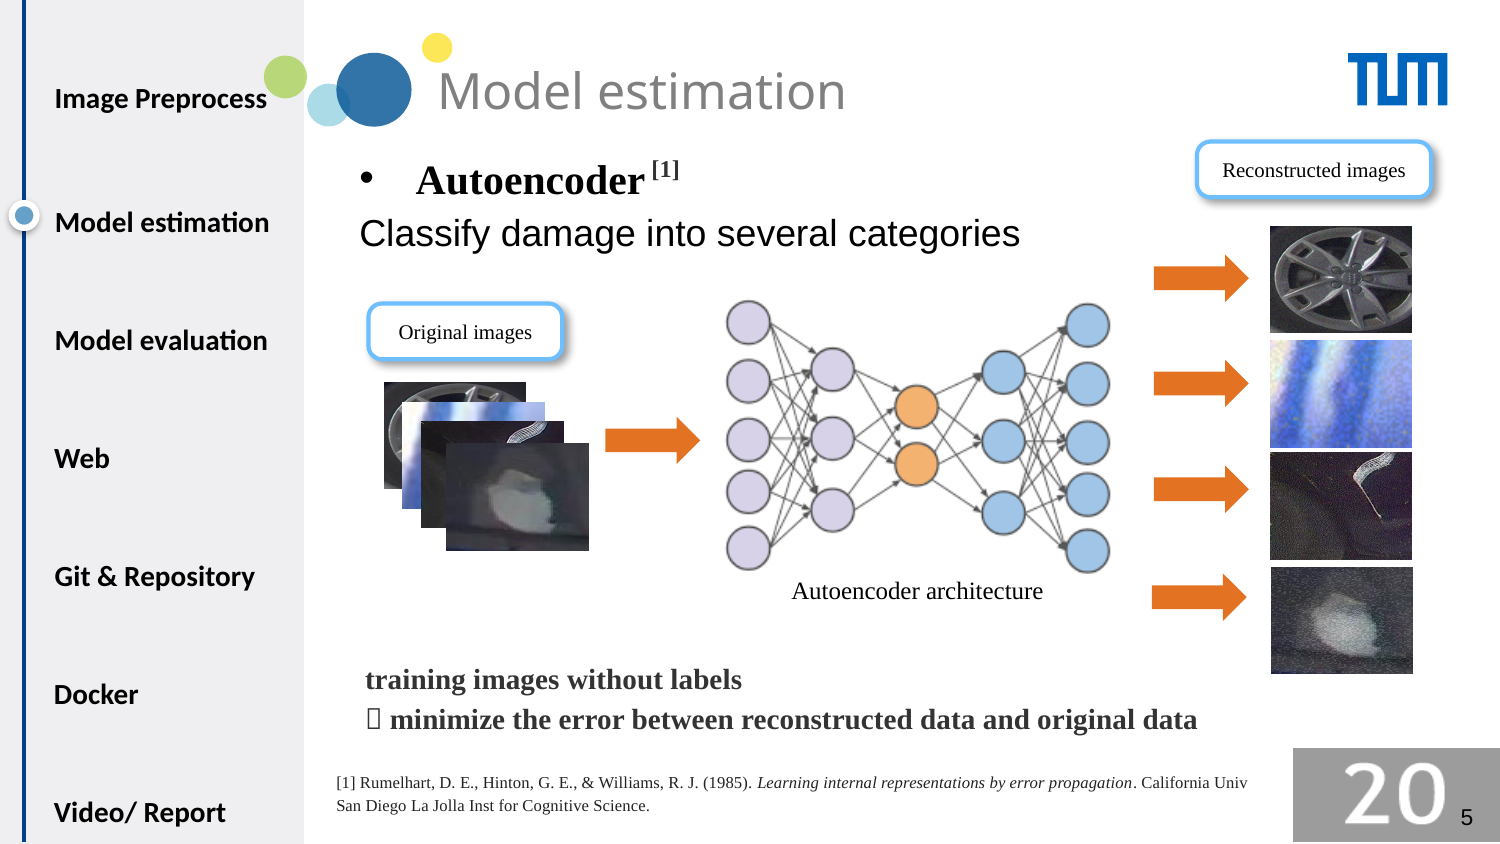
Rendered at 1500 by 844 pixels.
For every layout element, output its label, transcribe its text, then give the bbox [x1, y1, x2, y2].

picture [1293, 747, 1500, 843]
text_box Reconstructed images [1194, 139, 1434, 200]
text_box [0, 0, 22, 844]
text_box Video/ Report [53, 788, 227, 829]
text_box Docker [53, 670, 140, 710]
text_box Git & Repository [54, 552, 256, 593]
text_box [368, 226, 1414, 674]
text_box Model estimation [54, 197, 271, 238]
text_box [8, 200, 19, 231]
text_box [29, 200, 40, 231]
text_box [1] Rumelhart, D. E., Hinton, G. E., & Williams, R. J. (1985). Learning internal representations by error propagation. California Univ San Diego La Jolla Inst for Cognitive Science. [336, 768, 1261, 815]
text_box training images without labels  minimize the error between reconstructed data and original data [350, 648, 1351, 743]
text_box Autoencoder [1] Classify damage into several categories [344, 138, 1157, 262]
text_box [263, 32, 894, 127]
text_box Image Preprocess [54, 79, 258, 115]
text_box [26, 0, 306, 844]
text_box Model evaluation [54, 315, 269, 356]
text_box Web [54, 433, 111, 475]
